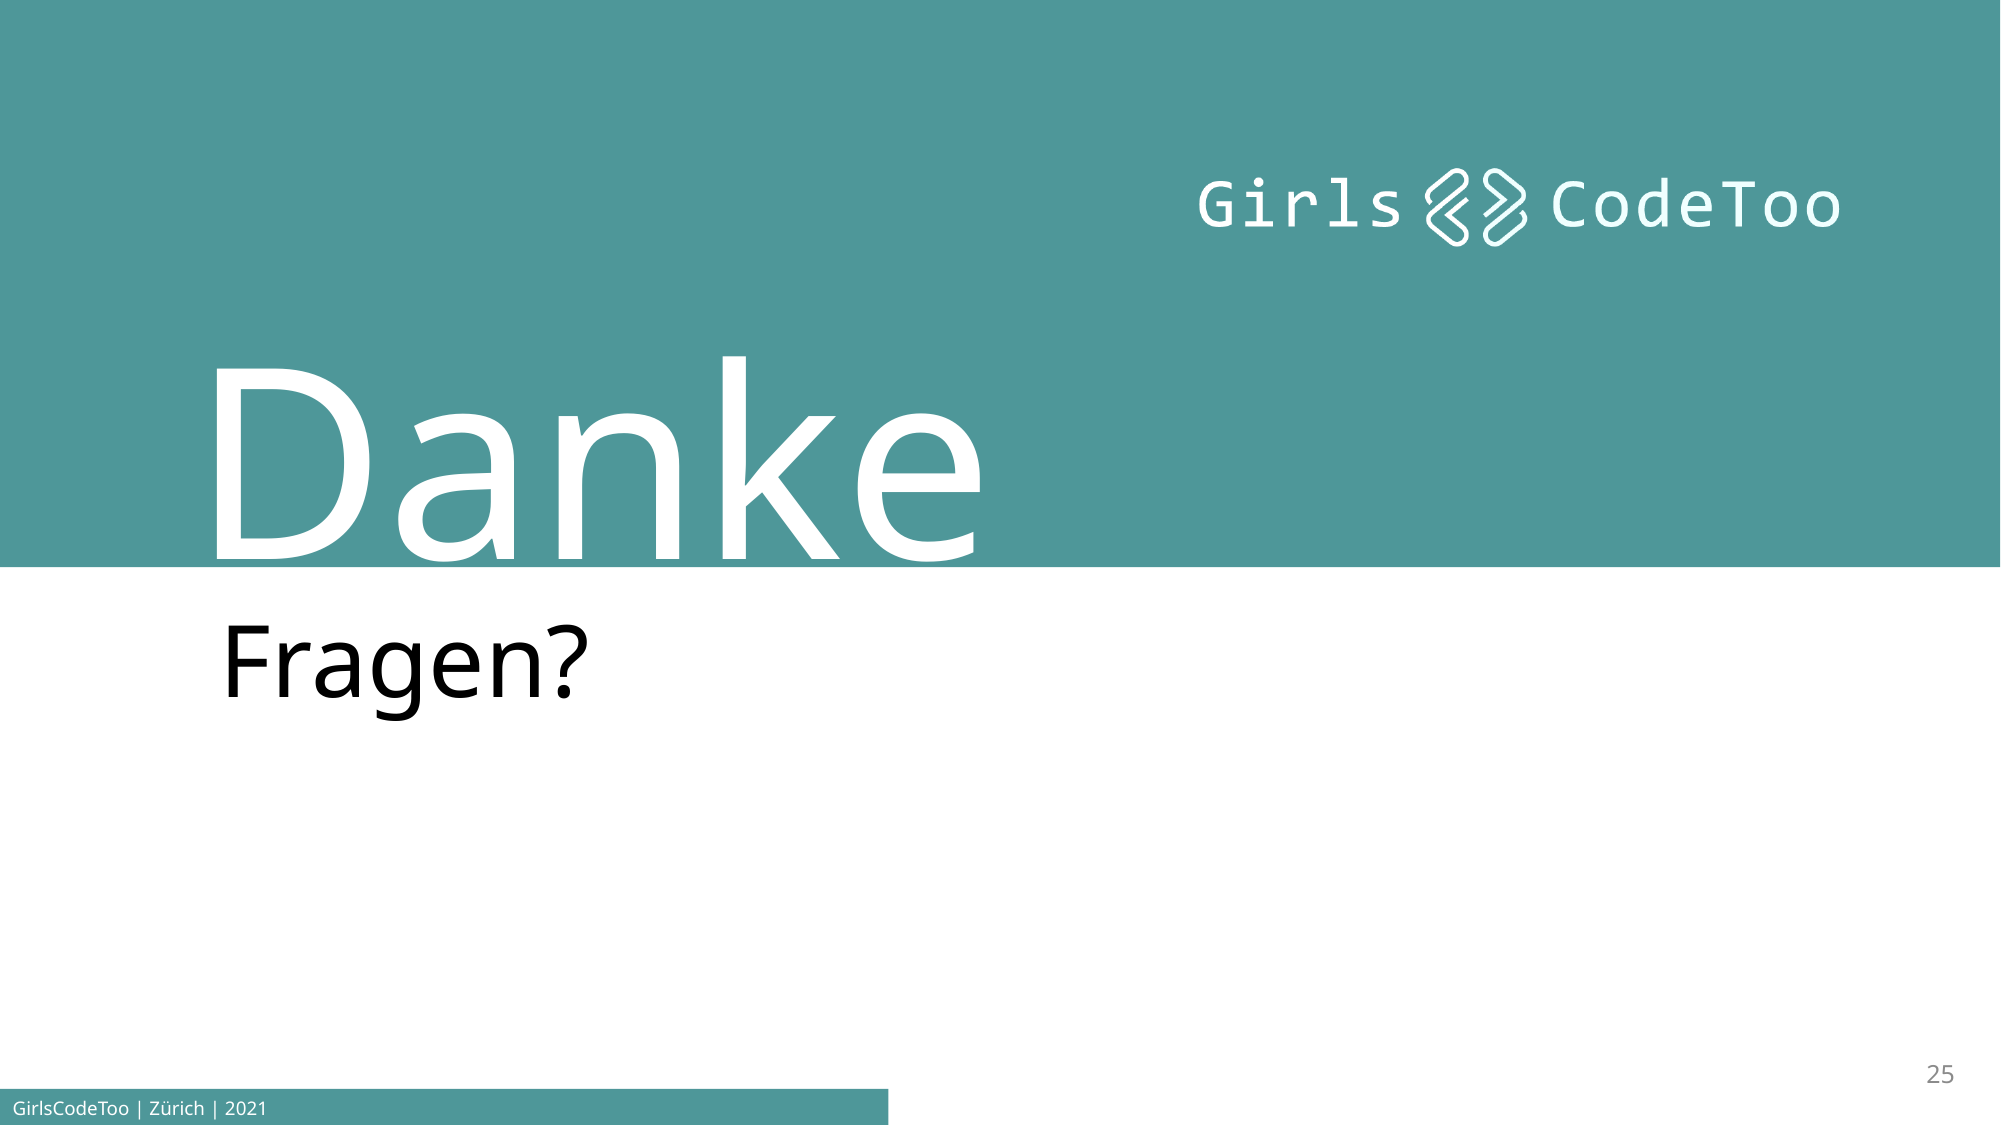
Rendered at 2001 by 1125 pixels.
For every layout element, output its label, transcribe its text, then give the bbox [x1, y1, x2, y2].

title Danke you [171, 308, 1346, 563]
subtitle Fragen? [199, 591, 1370, 1082]
slide_number 25 [1854, 1038, 1975, 1125]
